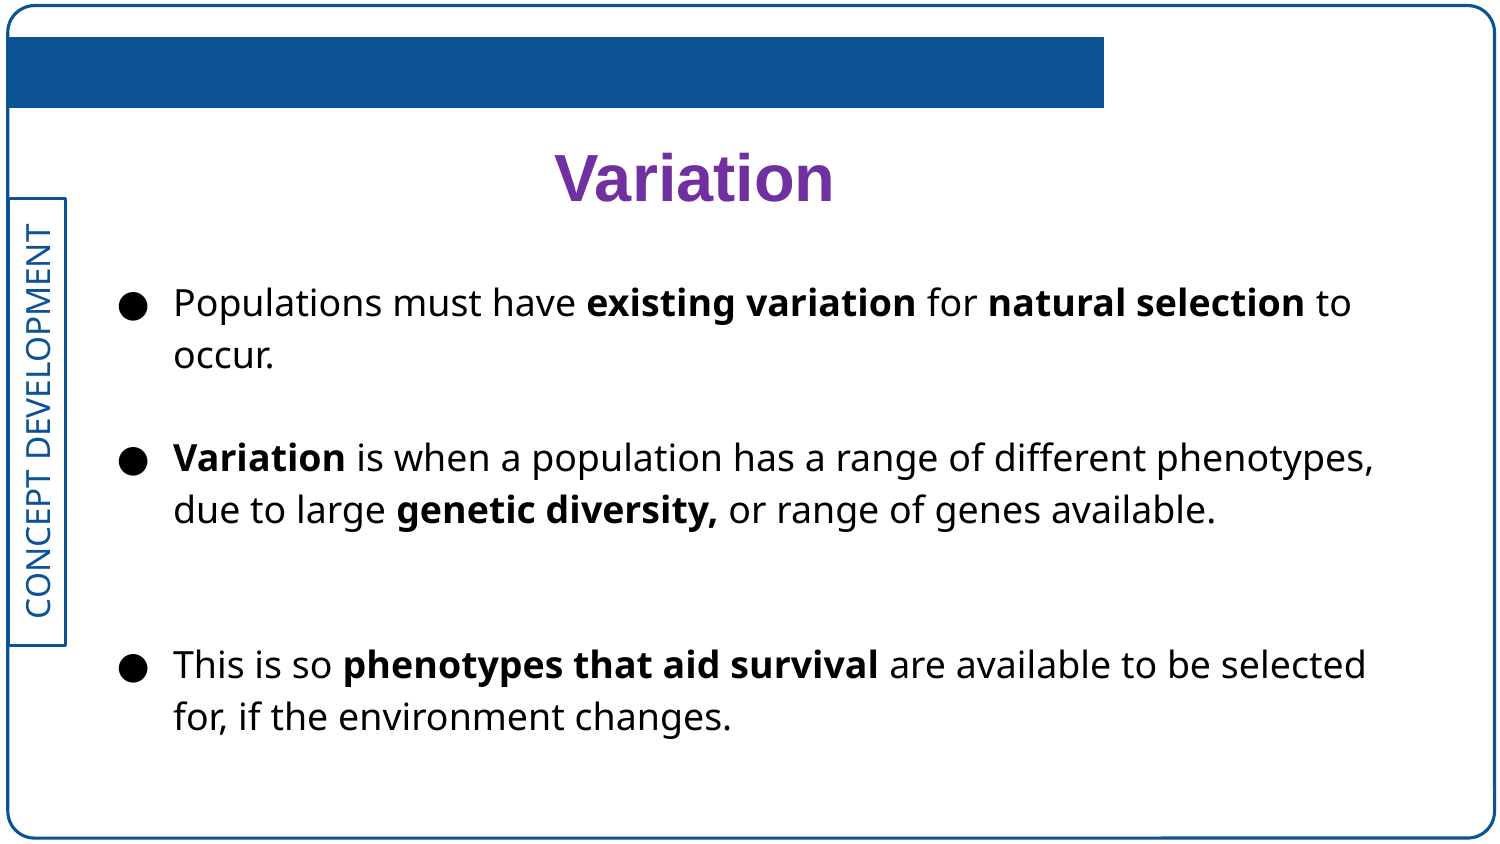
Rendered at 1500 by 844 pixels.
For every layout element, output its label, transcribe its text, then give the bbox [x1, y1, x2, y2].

text_box Variation [249, 127, 1141, 223]
list Populations must have existing variation for natural selection to occur. Variation is when a population has a range of different phenotypes, due to large genetic diversity, or range of genes available. This is so phenotypes that aid survival are available to be selected for, if the environment changes. [83, 257, 1428, 844]
